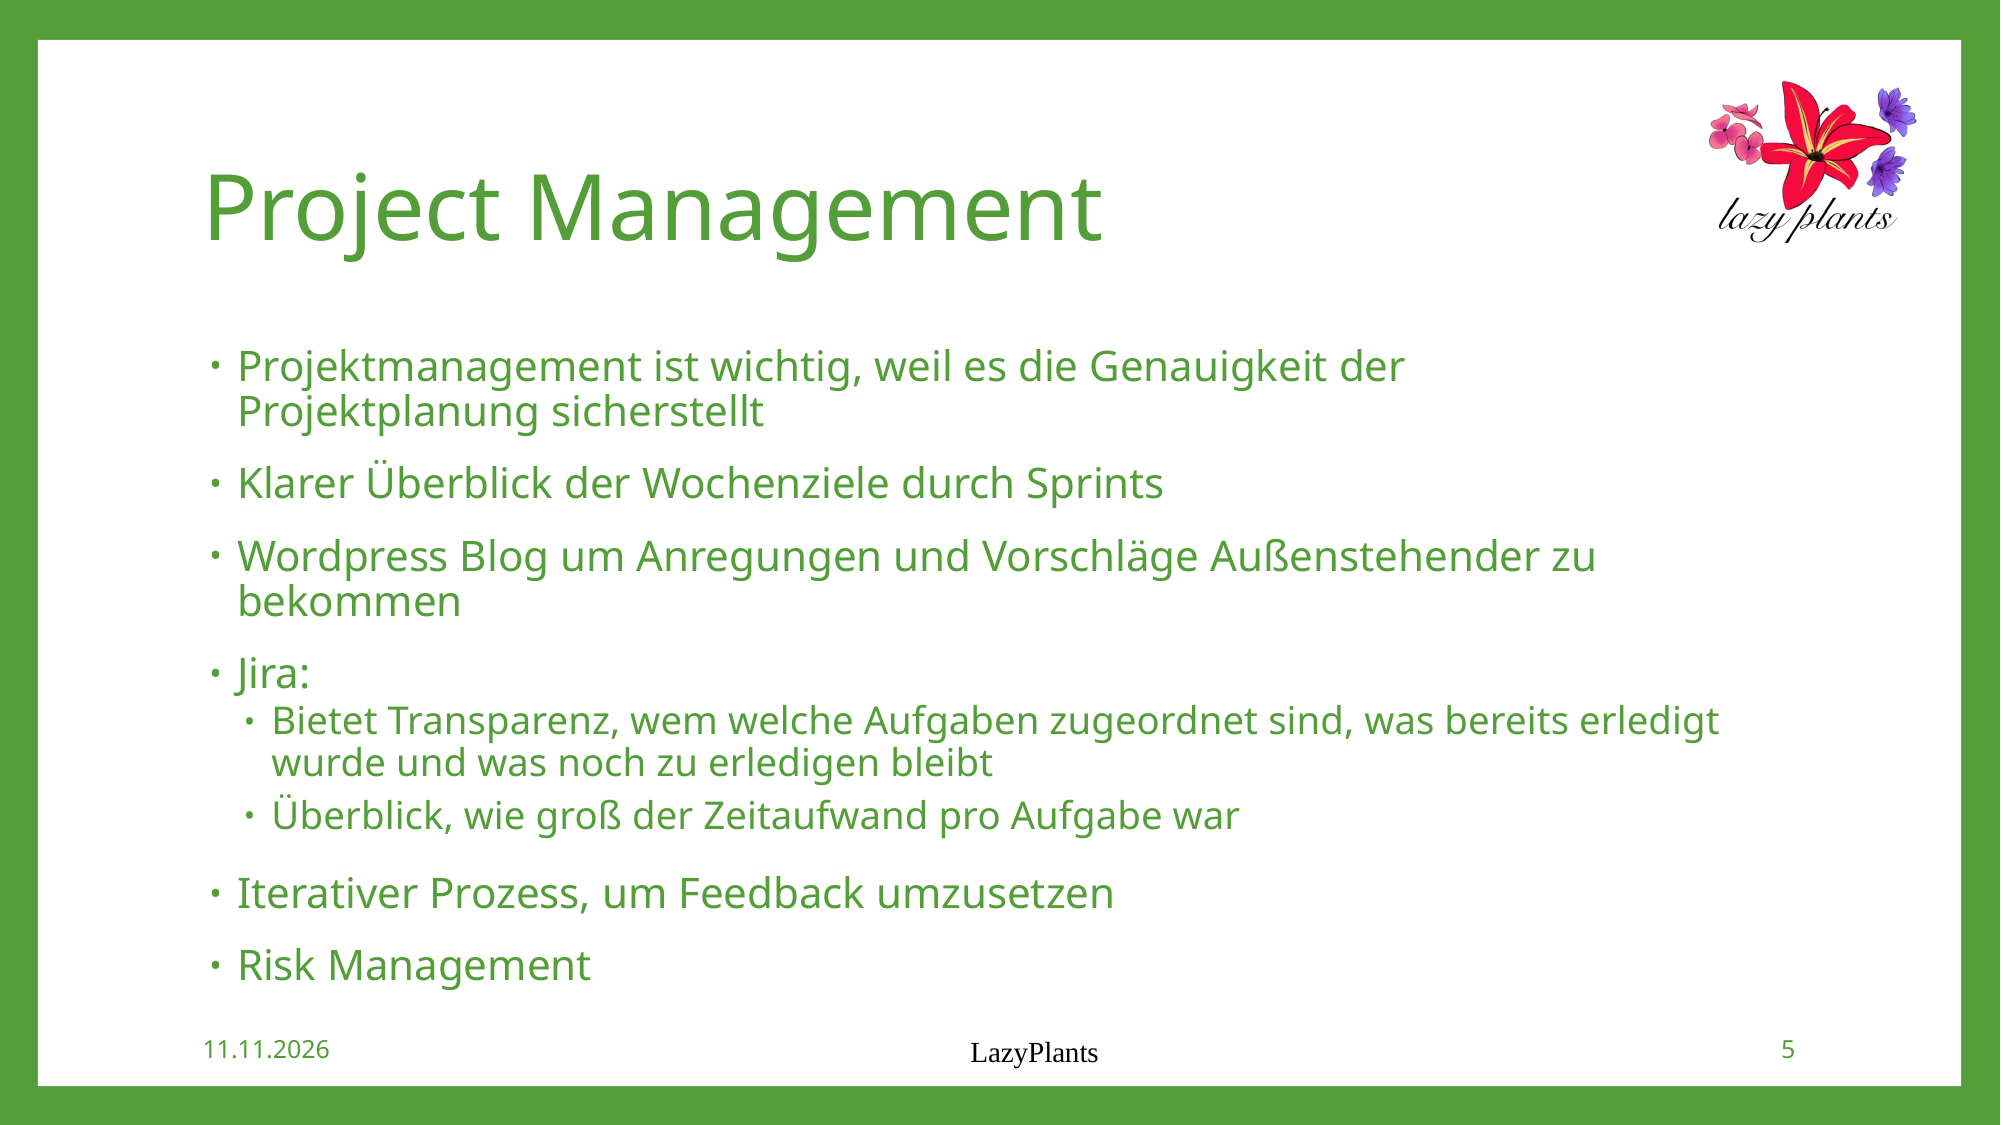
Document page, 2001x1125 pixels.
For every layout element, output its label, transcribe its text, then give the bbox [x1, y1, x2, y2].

slide_number 5 [1530, 1020, 1811, 1081]
footer LazyPlants [647, 1020, 1422, 1081]
title Project Management [187, 99, 1808, 323]
picture [1704, 44, 1927, 267]
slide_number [187, 1020, 570, 1081]
list Projektmanagement ist wichtig, weil es die Genauigkeit der Projektplanung sicherstellt Klarer Überblick der Wochenziele durch Sprints Wordpress Blog um Anregungen und Vorschläge Außenstehender zu bekommen Jira: Bietet Transparenz, wem welche Aufgaben zugeordnet sind, was bereits erledigt wurde und was noch zu erledigen bleibt Überblick, wie groß der Zeitaufwand pro Aufgabe war Iterativer Prozess, um Feedback umzusetzen Risk Management [187, 337, 1808, 1000]
